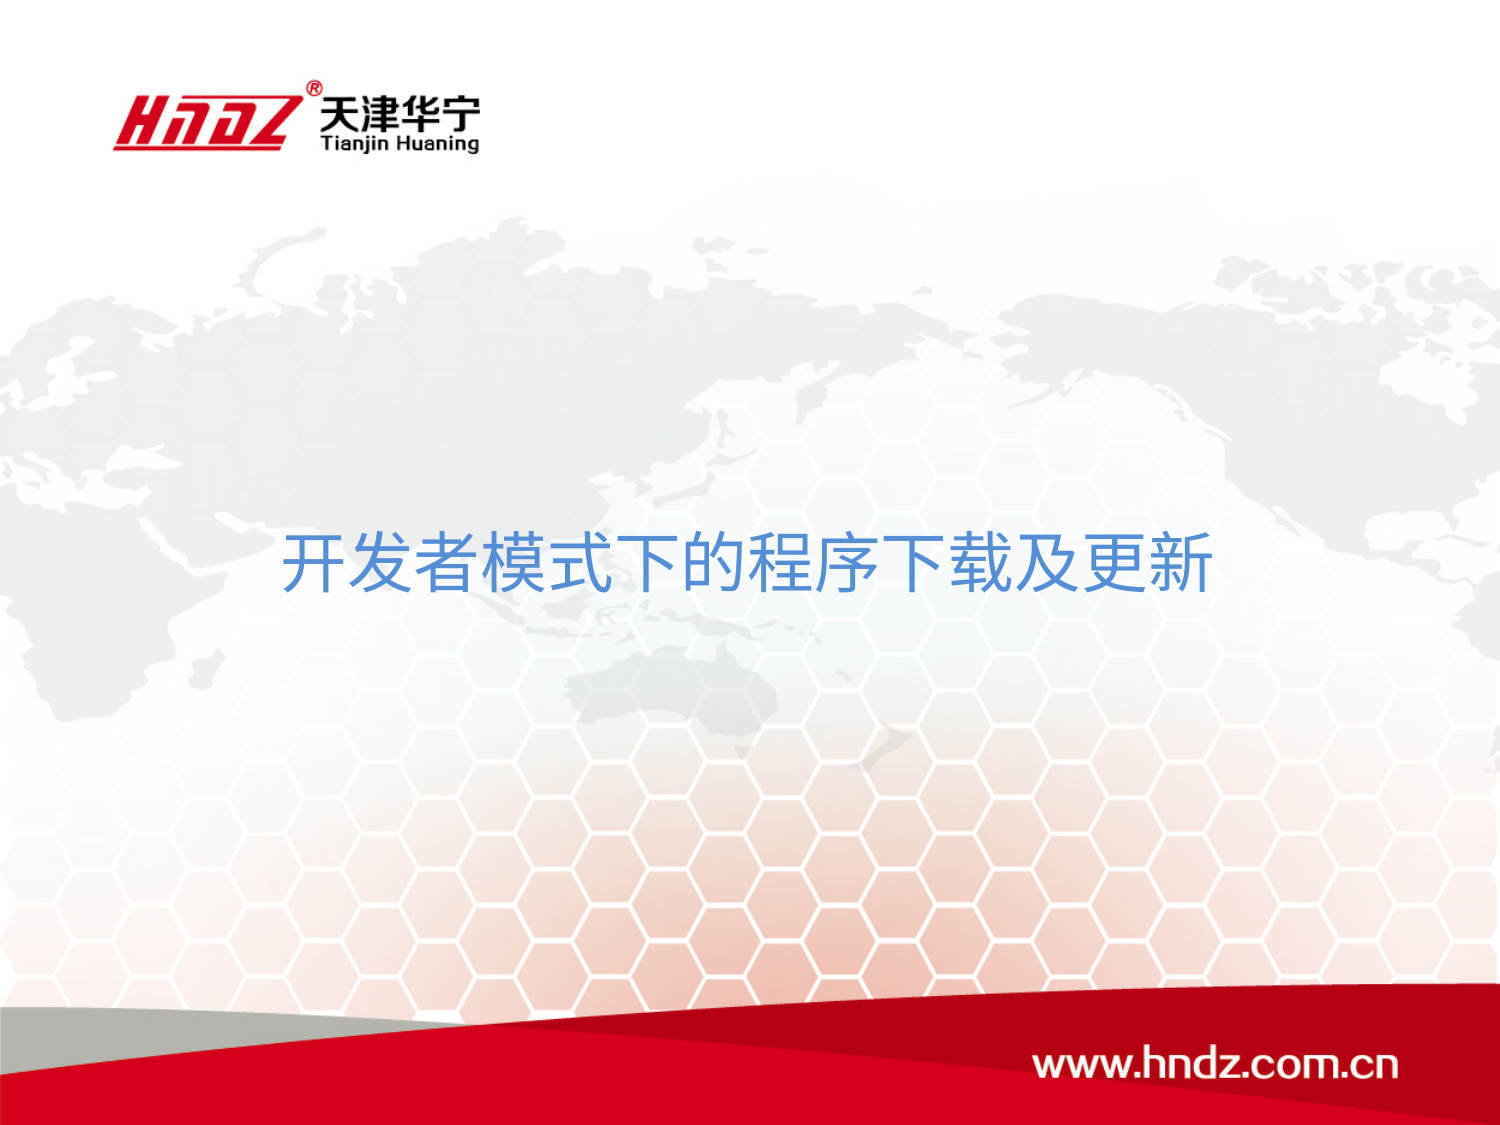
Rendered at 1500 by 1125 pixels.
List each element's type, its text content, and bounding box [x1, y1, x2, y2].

picture [0, 0, 1500, 1125]
text_box 开发者模式下的程序下载及更新 [265, 453, 1252, 669]
